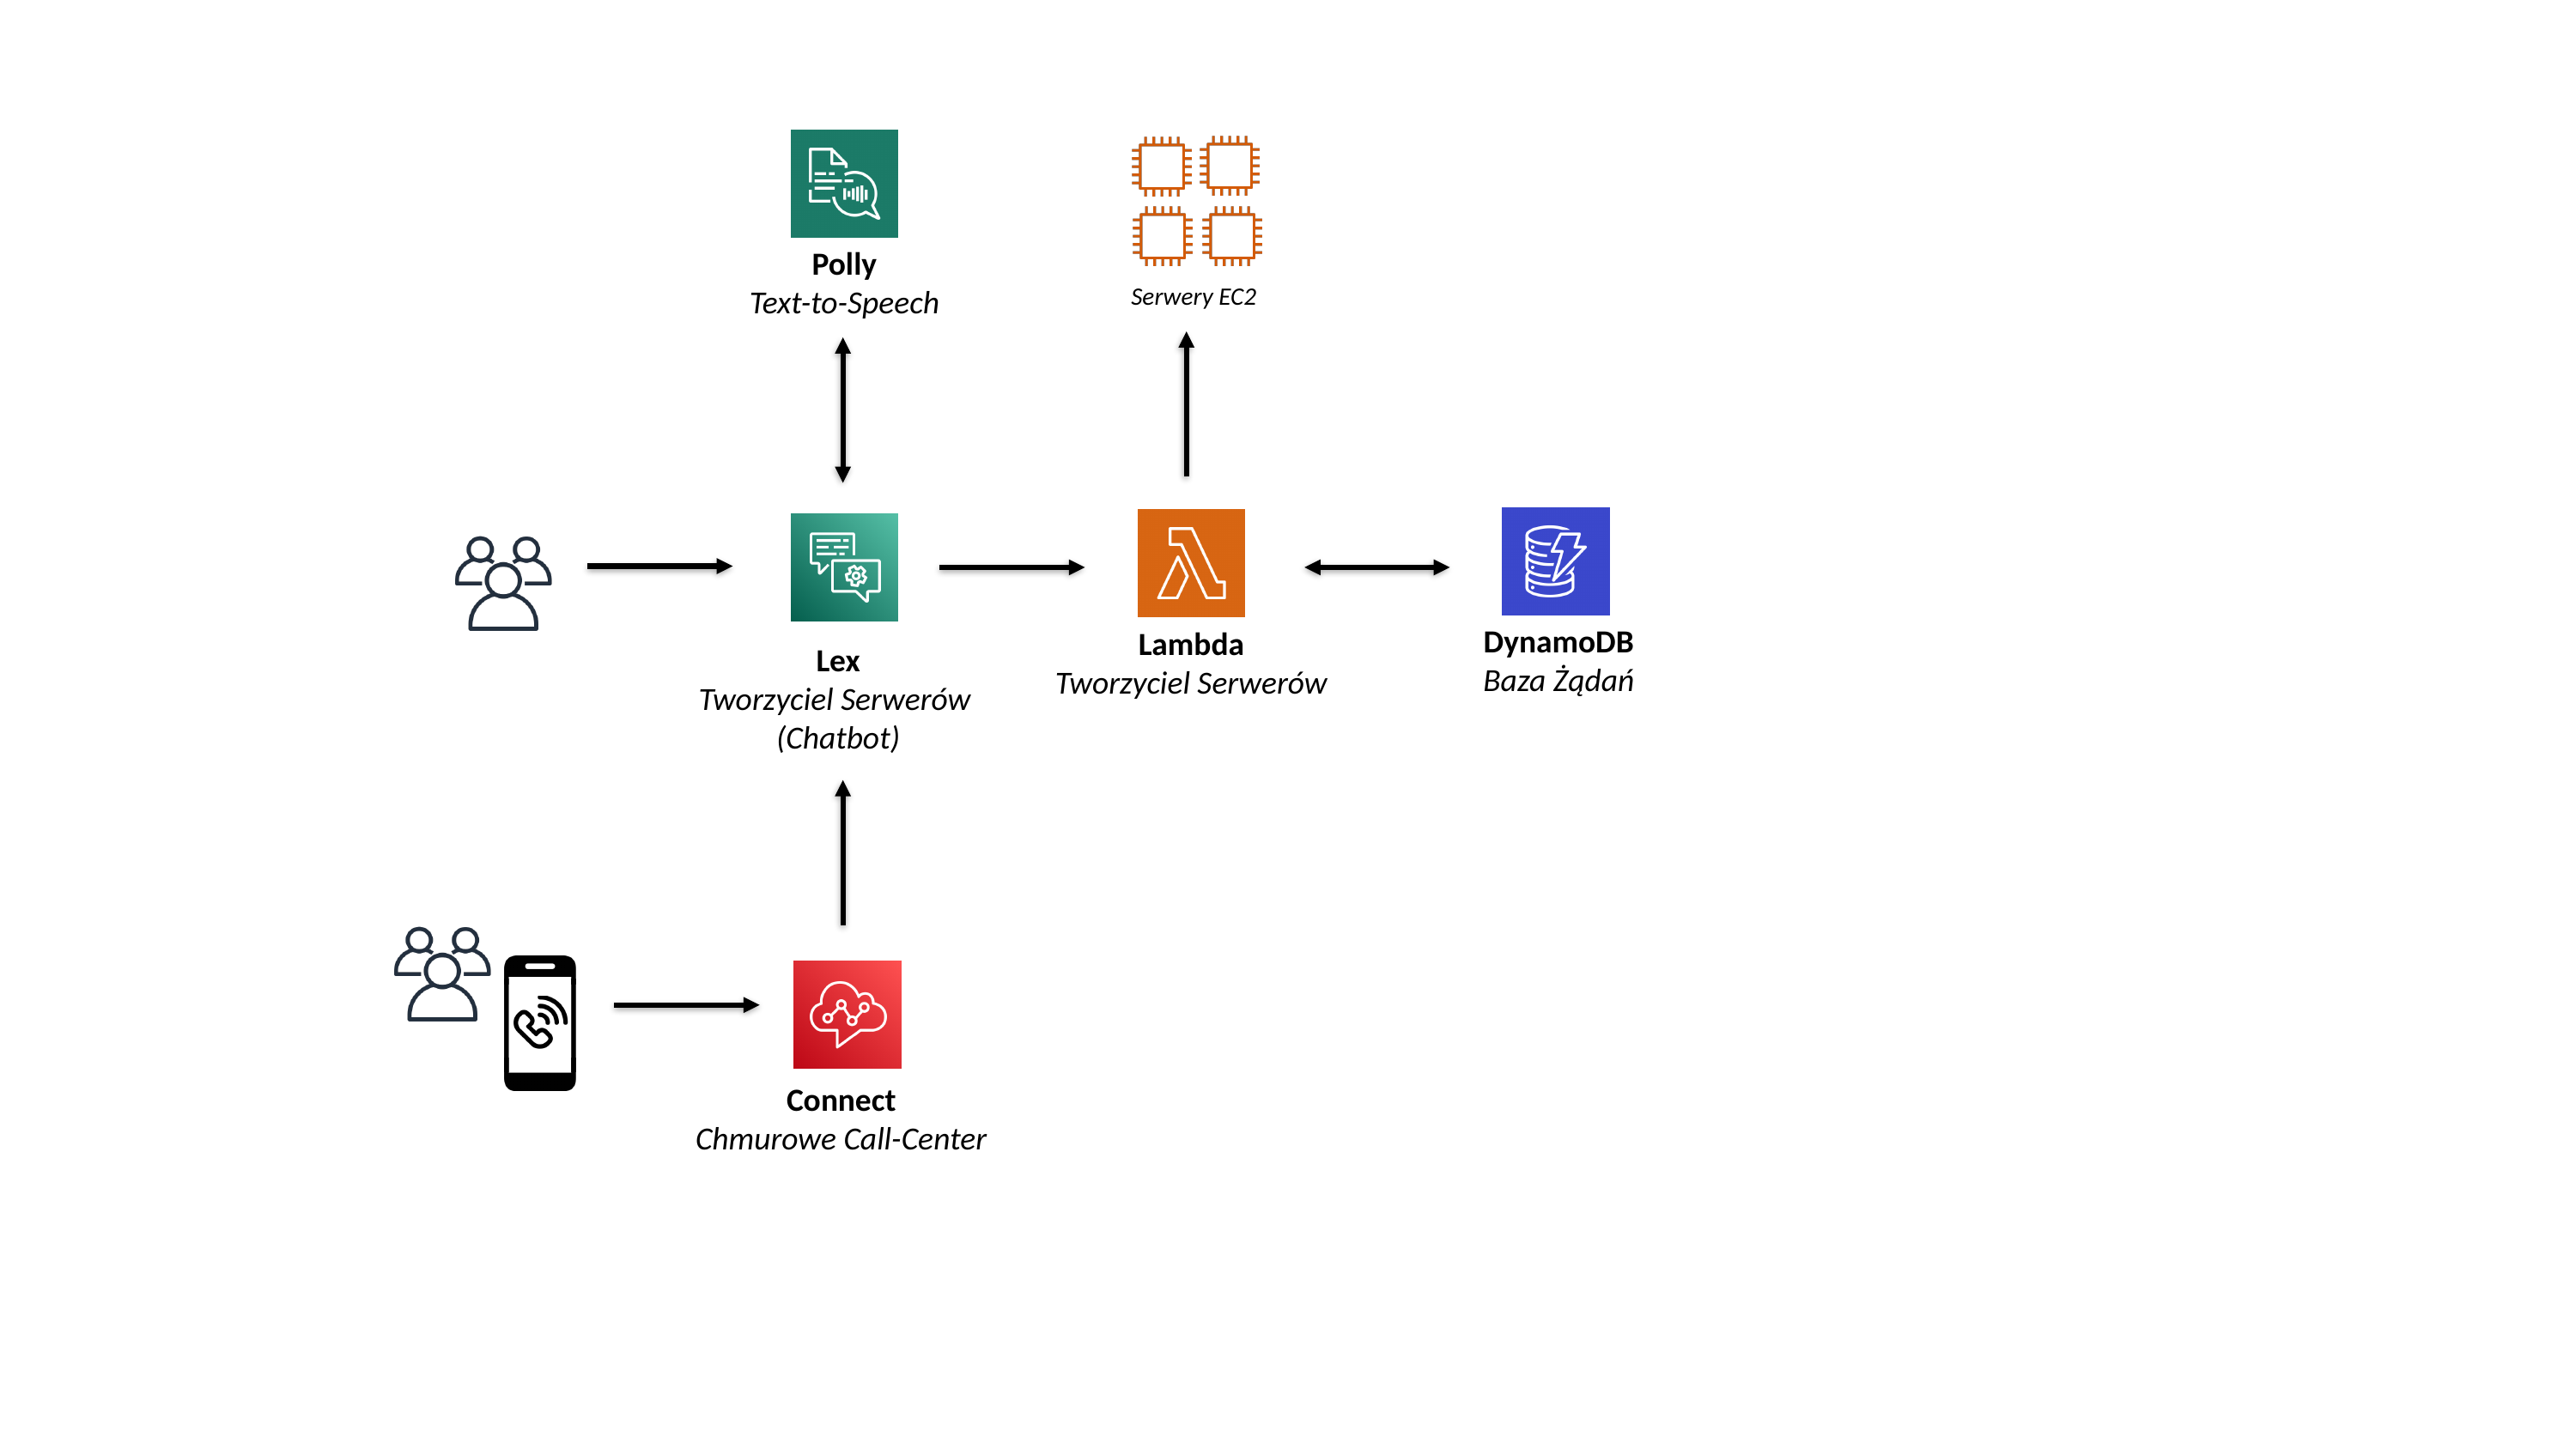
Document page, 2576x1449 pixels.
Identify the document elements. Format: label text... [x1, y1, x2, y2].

picture [1137, 509, 1246, 617]
picture [452, 533, 555, 634]
picture [1130, 203, 1195, 270]
text_box Connect Chmurowe Call-Center [683, 1072, 1000, 1163]
text_box Lex Tworzyciel Serwerów (Chatbot) [685, 633, 991, 762]
picture [1129, 134, 1194, 199]
picture [390, 924, 494, 1024]
picture [1502, 507, 1610, 615]
picture [790, 513, 898, 621]
text_box Lambda Tworzyciel Serwerów [1042, 616, 1340, 707]
text_box DynamoDB Baza Żądań [1470, 614, 1648, 704]
text_box Polly Text-to-Speech [736, 236, 952, 327]
picture [790, 130, 898, 238]
text_box Serwery EC2 [1118, 273, 1270, 317]
picture [1199, 203, 1265, 270]
picture [793, 961, 902, 1069]
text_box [482, 955, 610, 1091]
picture [1196, 132, 1262, 198]
